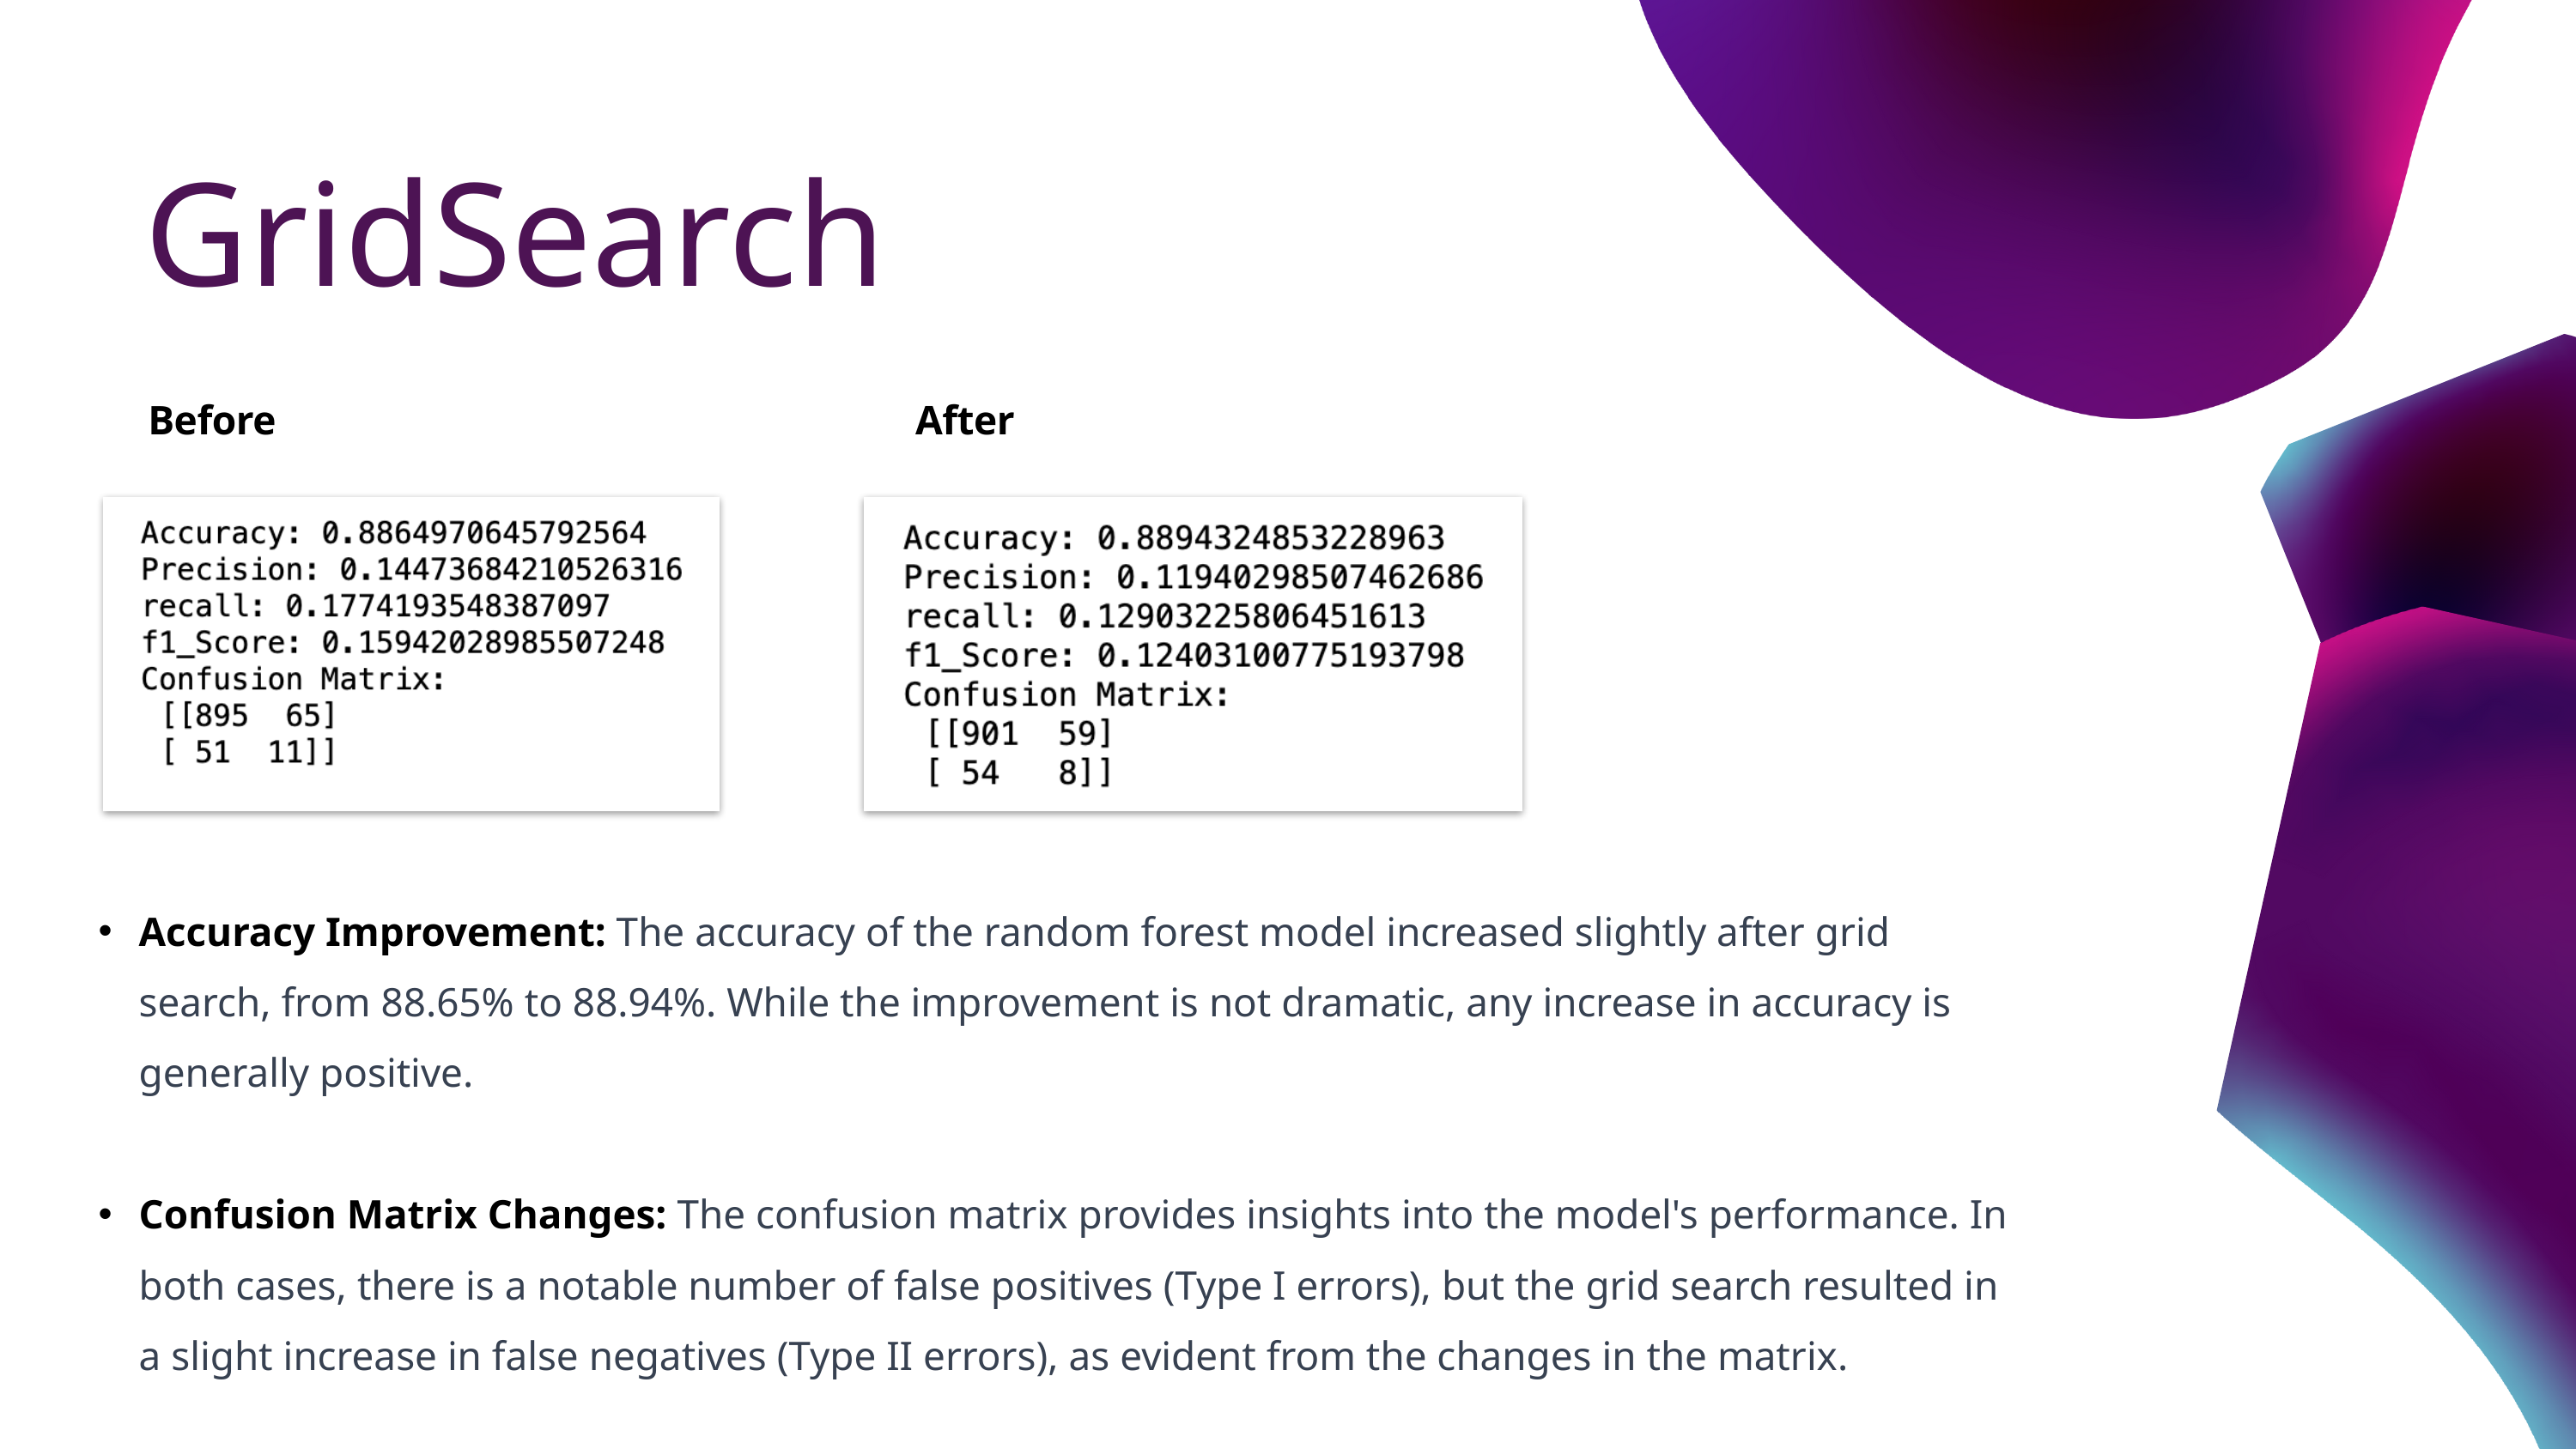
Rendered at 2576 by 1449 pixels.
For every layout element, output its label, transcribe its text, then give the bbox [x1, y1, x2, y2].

picture [875, 509, 1510, 799]
text_box Accuracy Improvement: The accuracy of the random forest model increased slightly after grid search, from 88.65% to 88.94%. While the improvement is not dramatic, any increase in accuracy is generally positive. Confusion Matrix Changes: The confusion matrix provides insights into the model's performance. In both cases, there is a notable number of false positives (Type I errors), but the grid search resulted in a slight increase in false negatives (Type II errors), as evident from the changes in the matrix. [85, 876, 2029, 1385]
text_box [1629, 0, 2576, 419]
picture [115, 509, 708, 799]
text_box [2142, 586, 2576, 1449]
text_box GridSearch [144, 146, 1446, 315]
text_box After [914, 386, 1449, 443]
text_box [2247, 329, 2576, 641]
text_box Before [148, 386, 682, 443]
